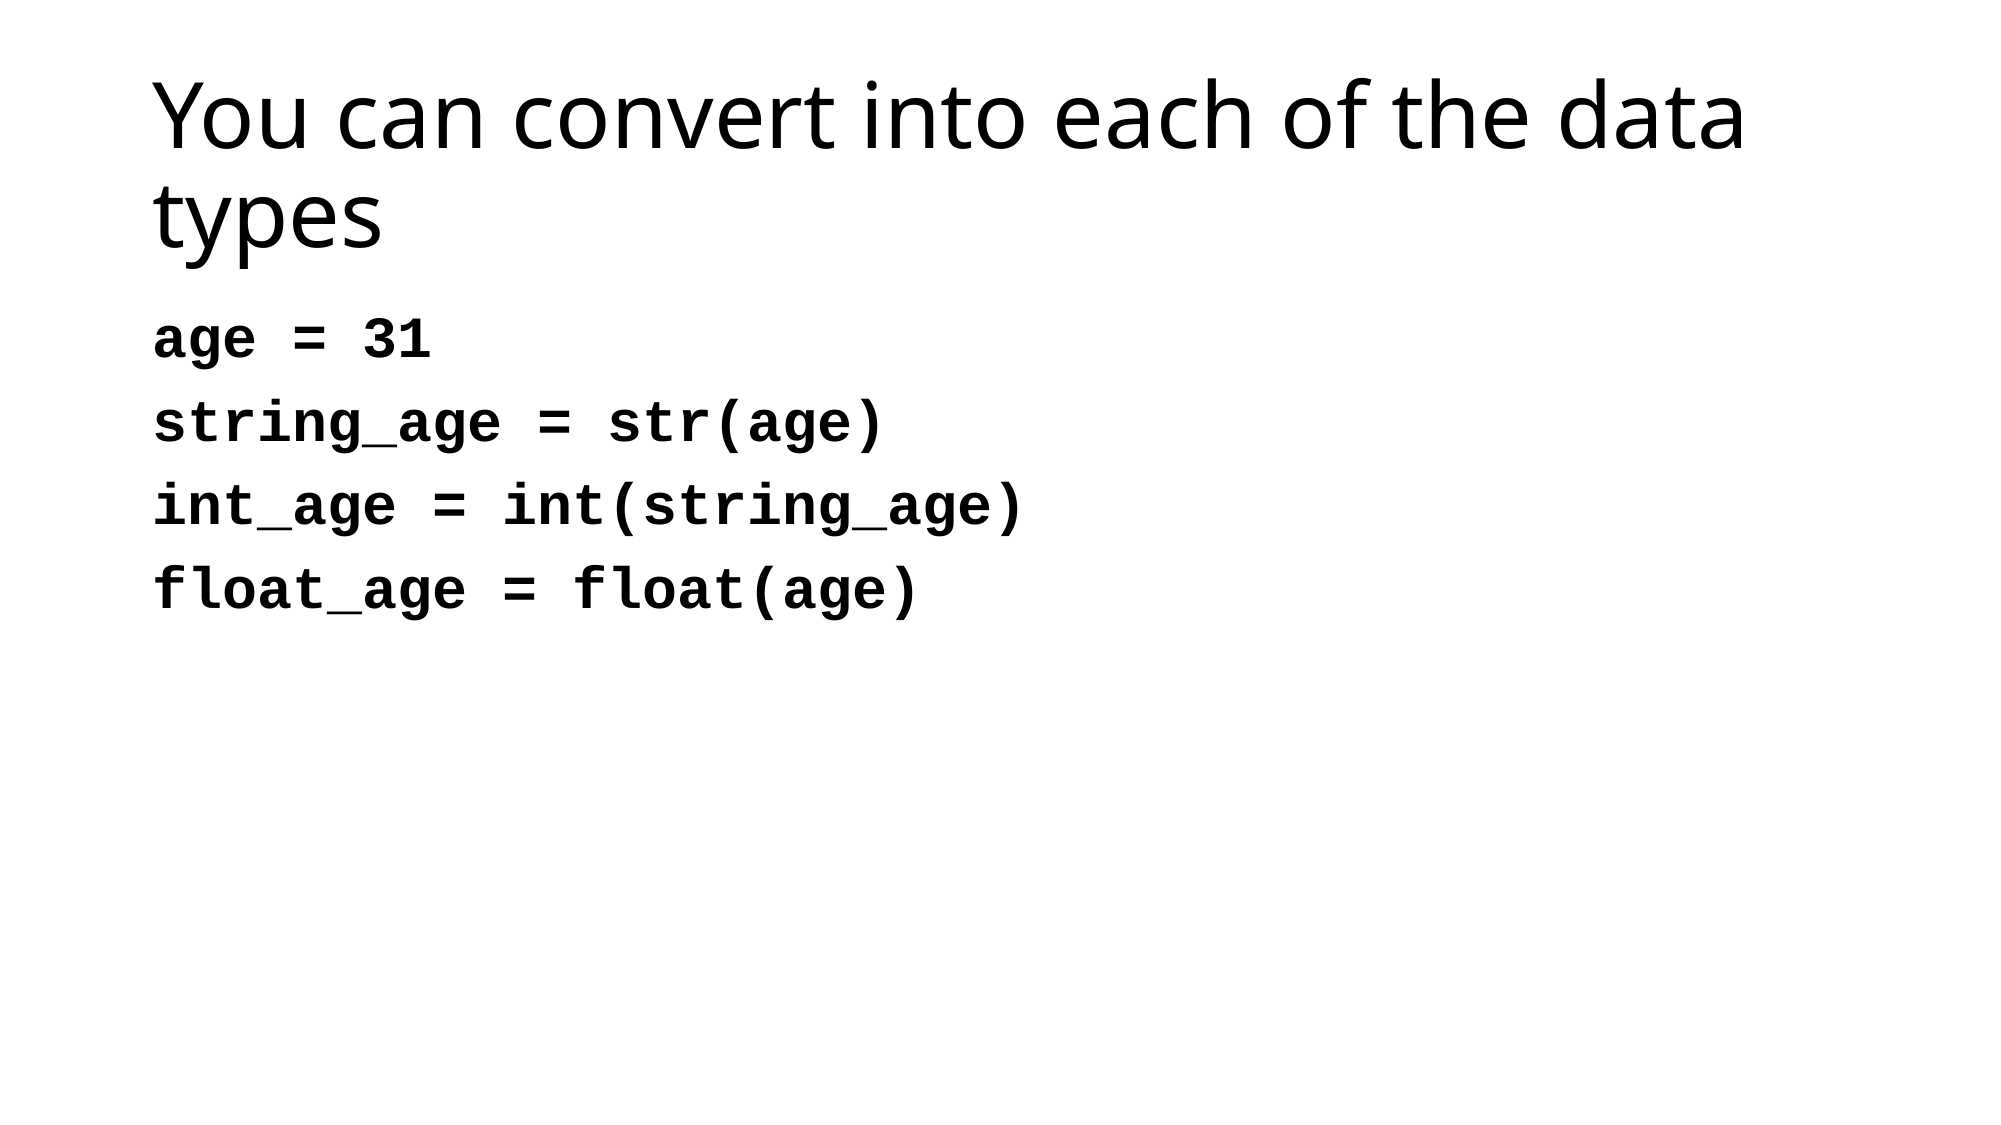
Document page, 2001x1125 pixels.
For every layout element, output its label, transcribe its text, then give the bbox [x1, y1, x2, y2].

title You can convert into each of the data types [137, 59, 1863, 278]
list age = 31 string_age = str(age) int_age = int(string_age) float_age = float(age) [137, 299, 1863, 1014]
